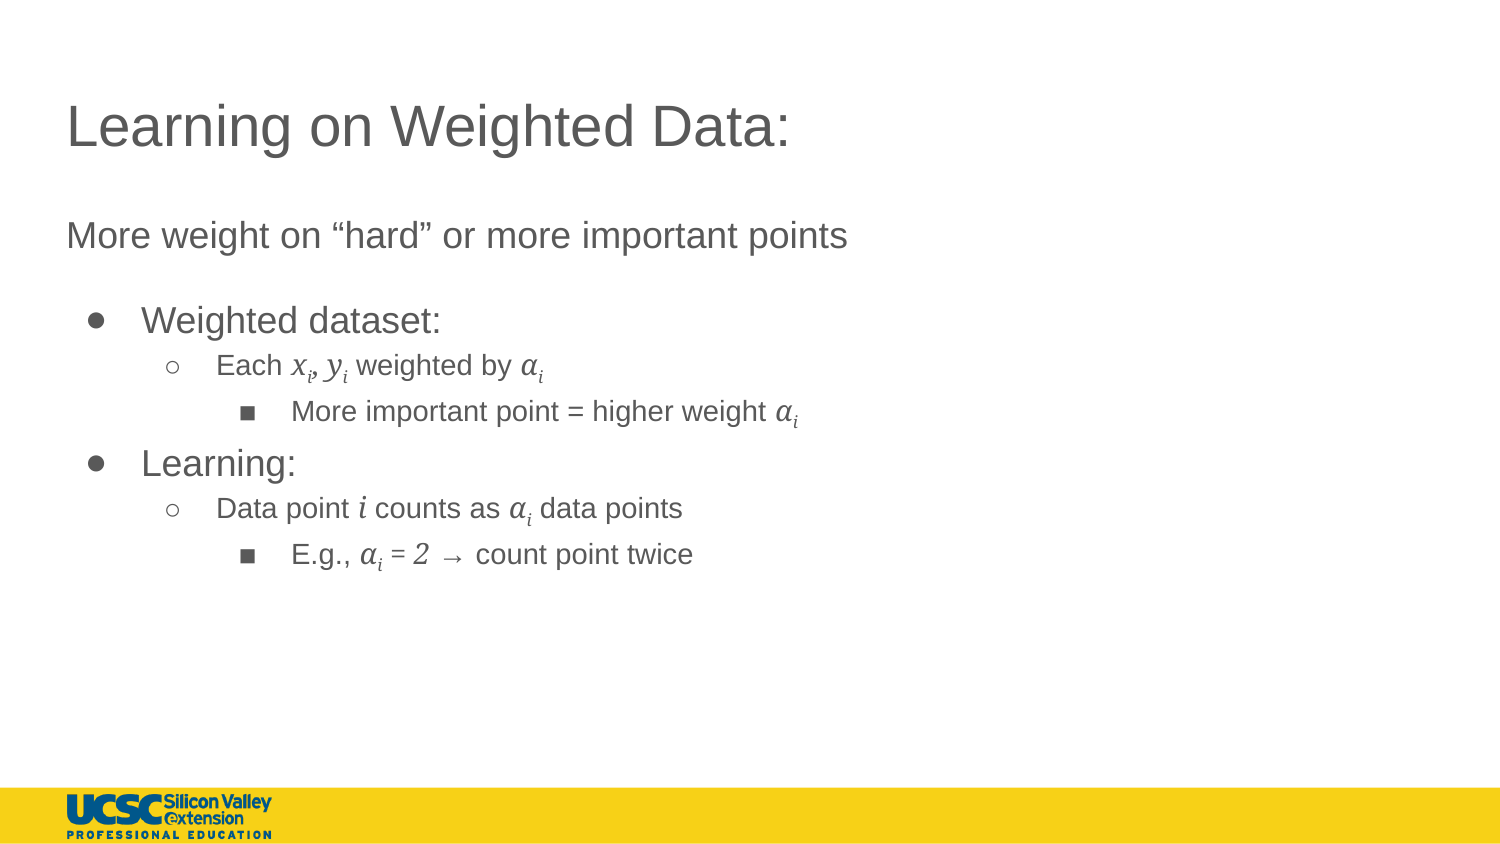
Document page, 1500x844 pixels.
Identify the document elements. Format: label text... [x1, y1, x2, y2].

title Learning on Weighted Data: [51, 72, 1449, 167]
list More weight on “hard” or more important points Weighted dataset: Each xi, yi weighted by αi More important point = higher weight αi Learning: Data point i counts as αi data points E.g., αi = 2 → count point twice [51, 189, 1449, 750]
picture [60, 787, 277, 844]
